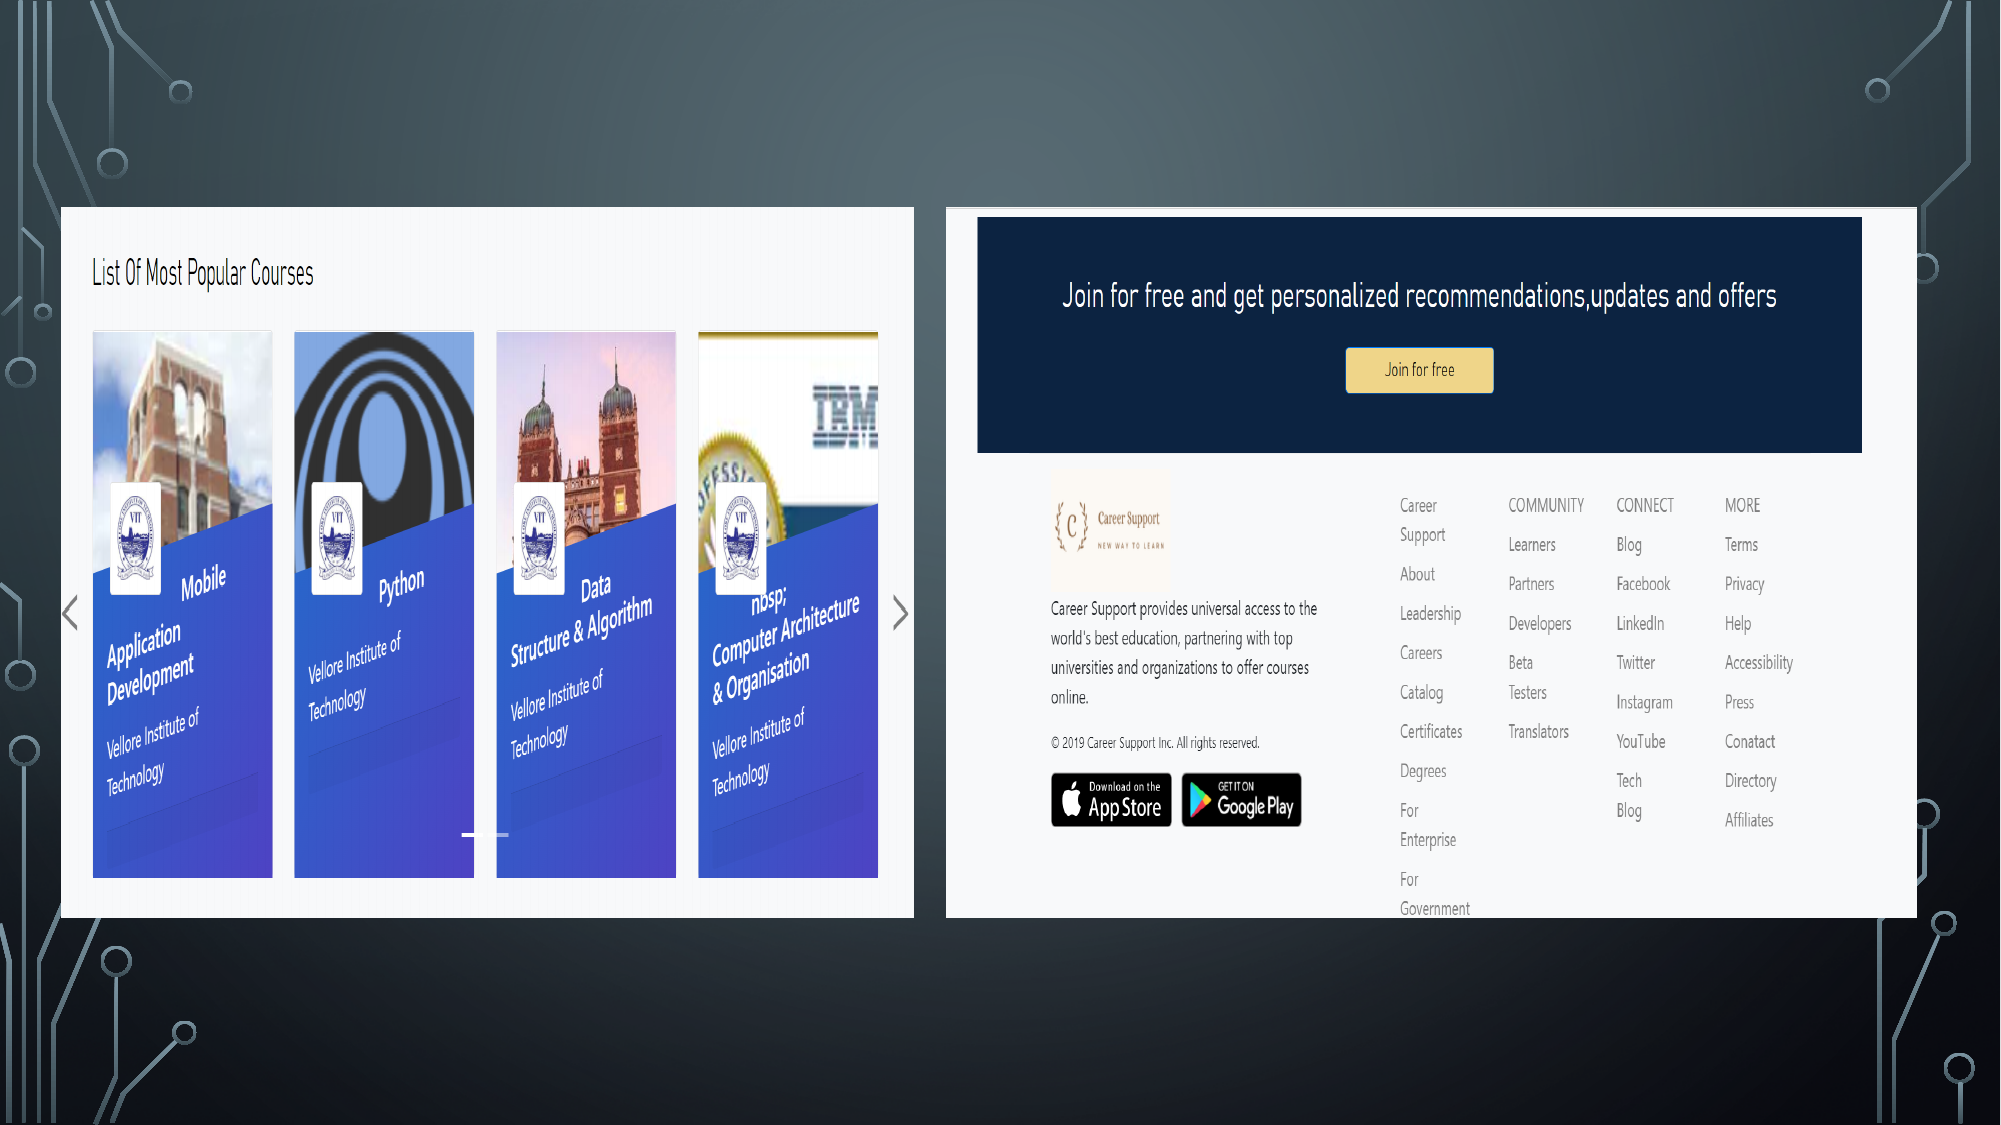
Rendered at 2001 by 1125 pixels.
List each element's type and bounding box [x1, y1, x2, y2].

picture [60, 207, 914, 918]
picture [945, 207, 1917, 918]
